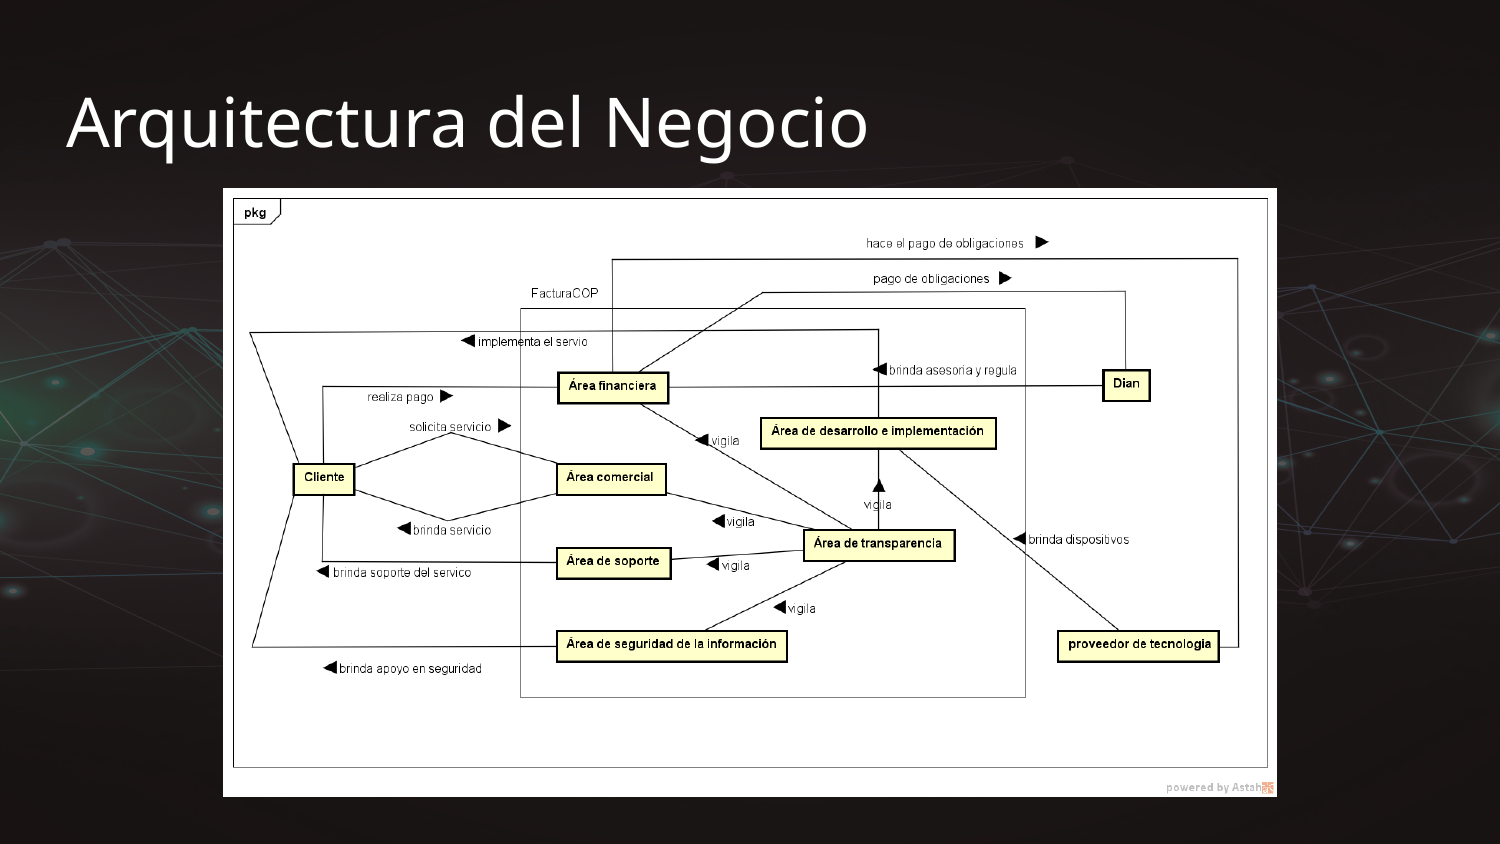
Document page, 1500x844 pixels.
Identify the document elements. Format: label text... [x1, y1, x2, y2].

title Arquitectura del Negocio [51, 72, 1449, 167]
picture [0, 0, 1500, 844]
